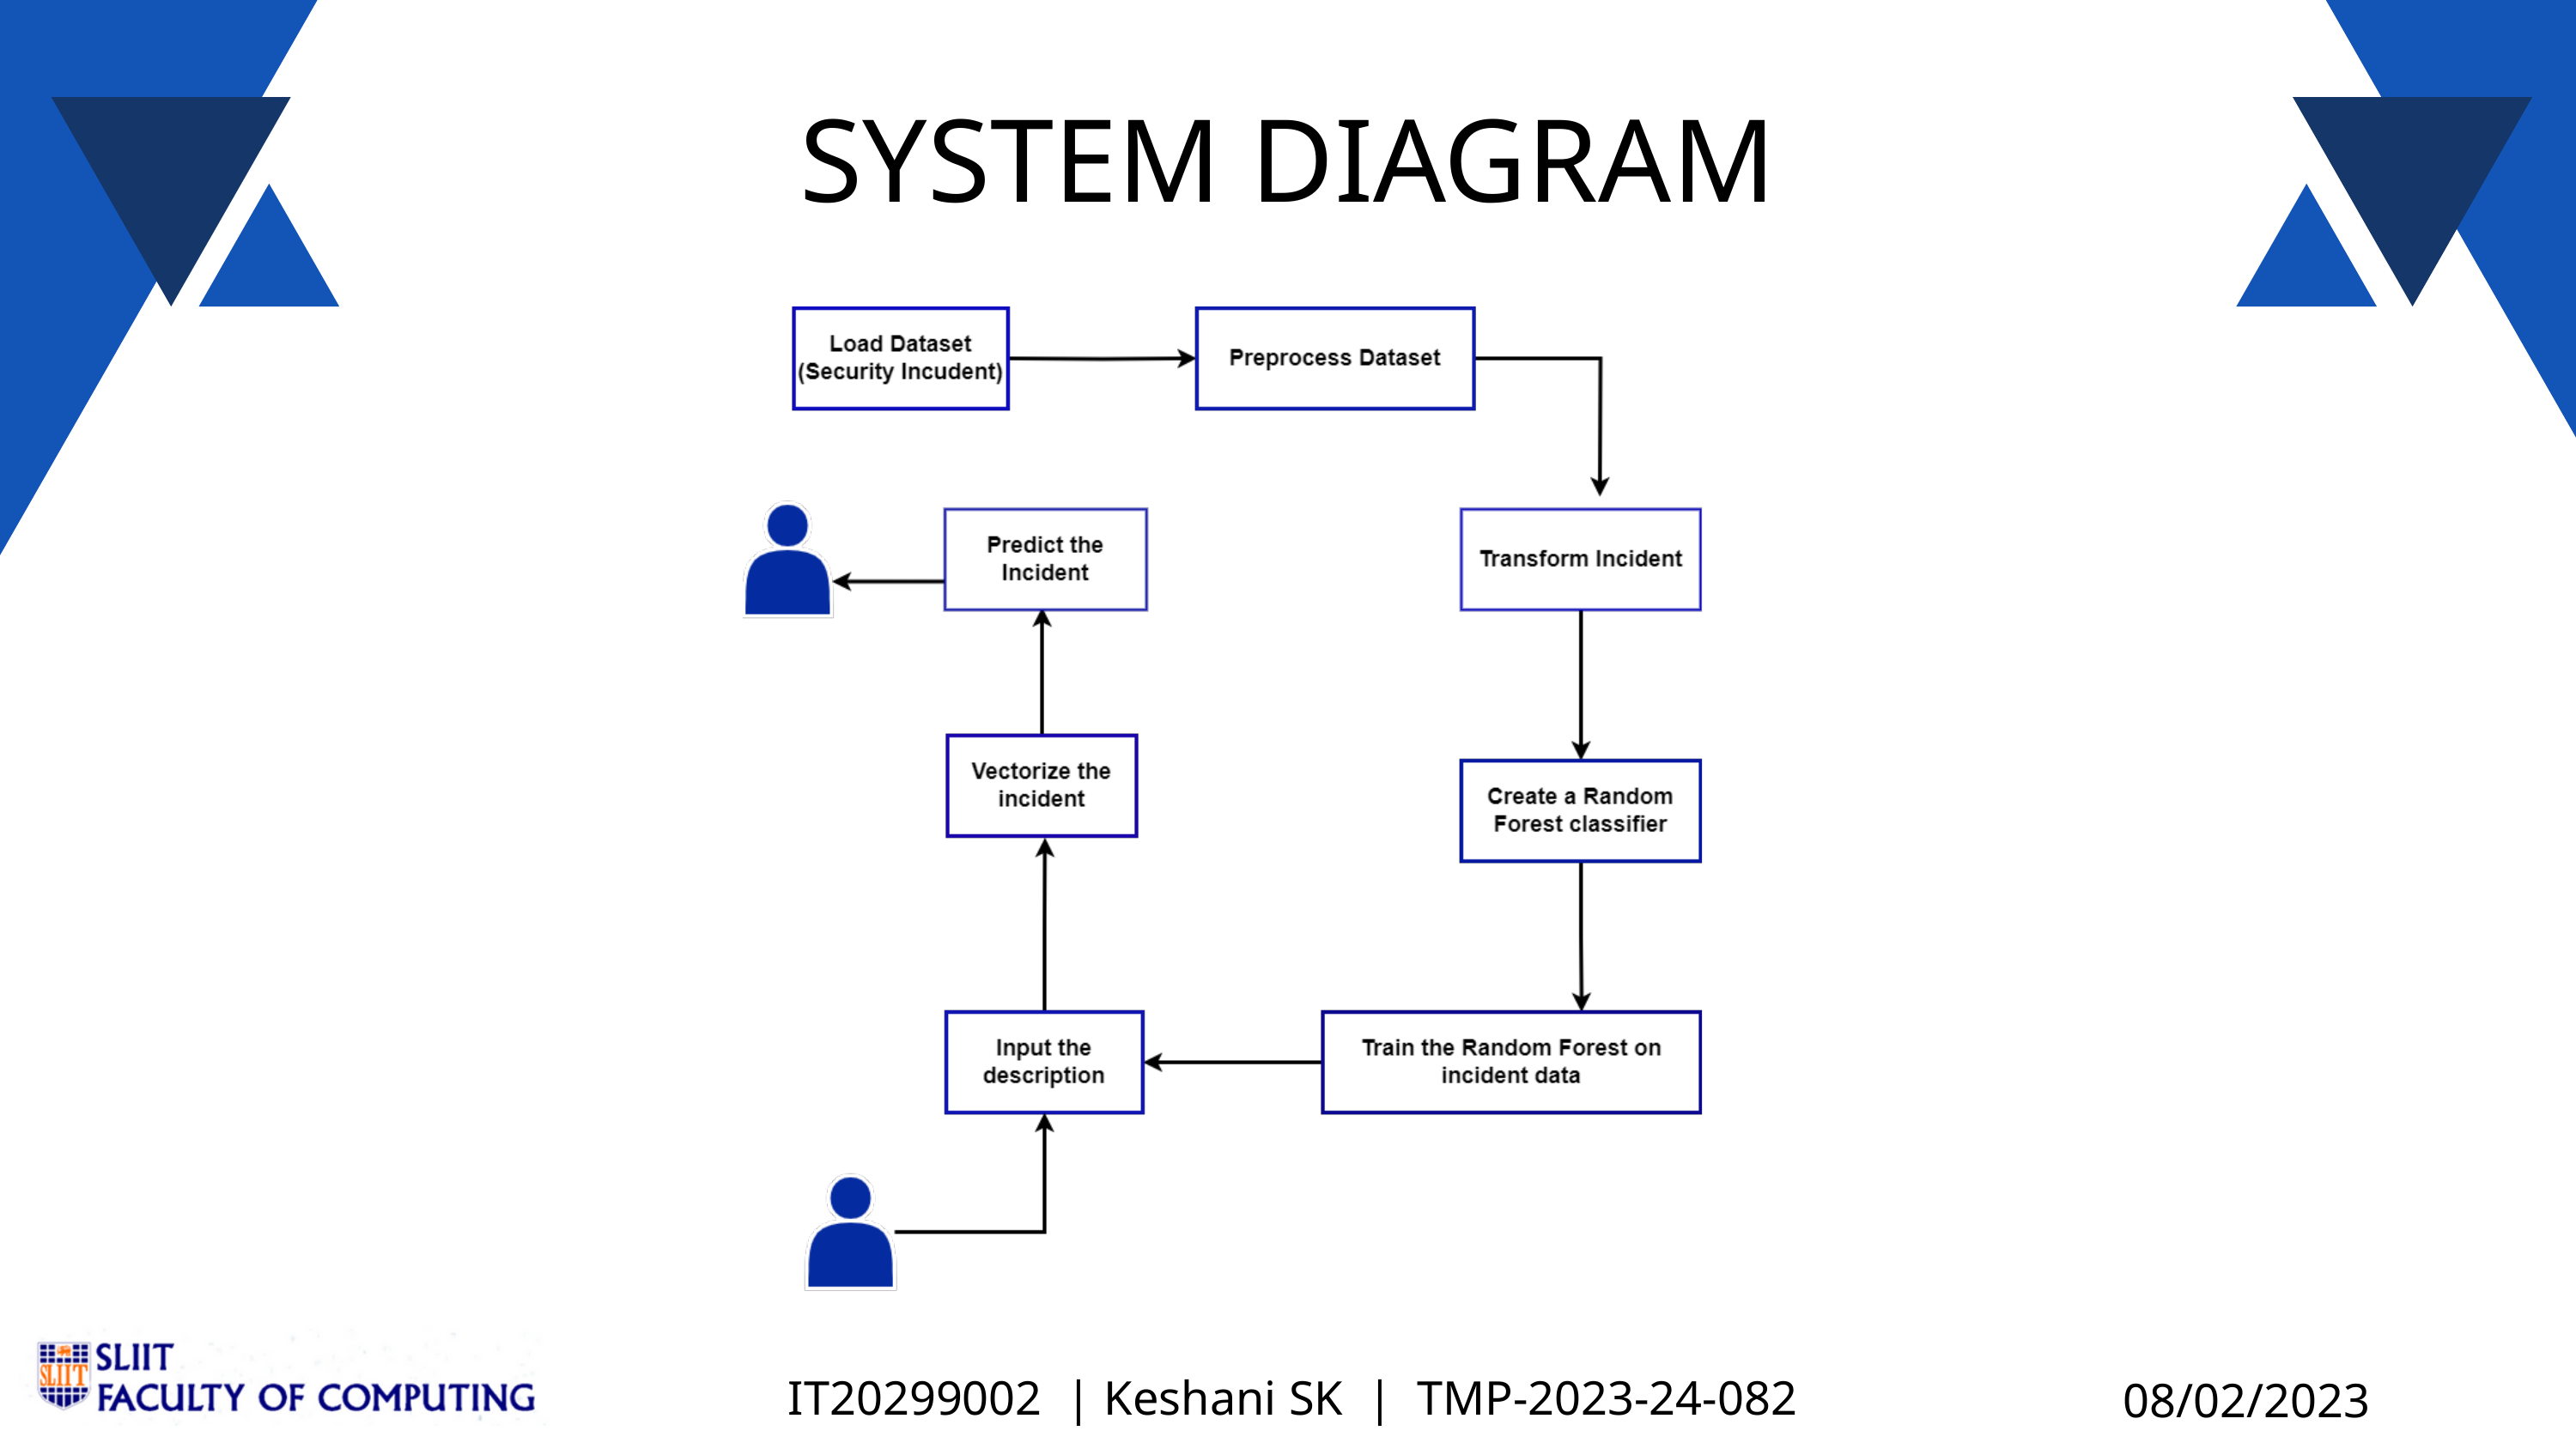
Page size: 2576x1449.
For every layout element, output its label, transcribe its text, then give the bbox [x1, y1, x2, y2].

text_box [742, 322, 1703, 1293]
text_box 08/02/2023 [2100, 1361, 2393, 1428]
text_box IT20299002 | Keshani SK | TMP-2023-24-082 [687, 1359, 1899, 1425]
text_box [51, 96, 291, 307]
text_box [18, 1319, 557, 1426]
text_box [0, 0, 430, 555]
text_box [198, 183, 340, 307]
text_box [2236, 183, 2378, 307]
text_box SYSTEM DIAGRAM [681, 88, 1895, 322]
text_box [2292, 96, 2533, 307]
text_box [2193, 0, 2576, 521]
